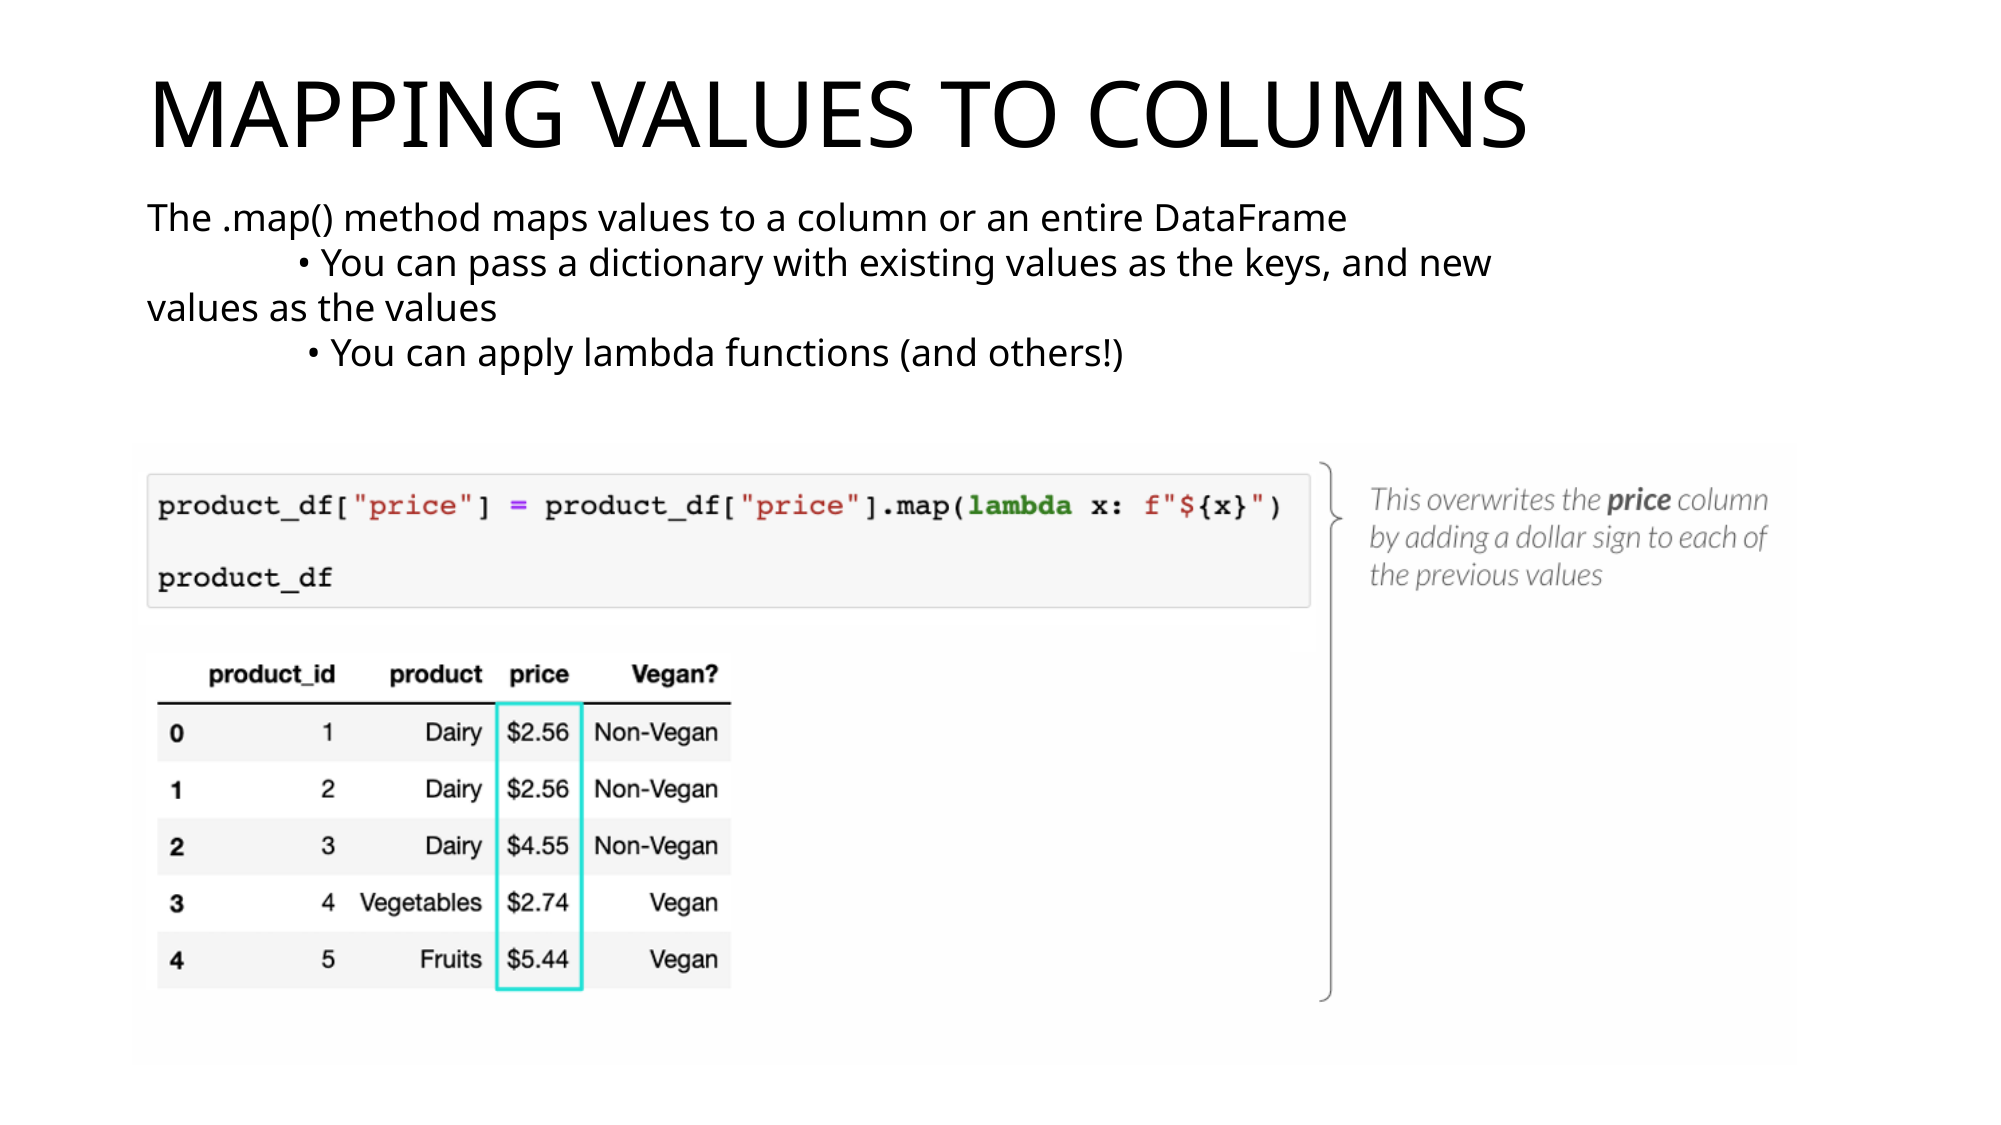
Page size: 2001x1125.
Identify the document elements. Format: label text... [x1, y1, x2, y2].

title MAPPING VALUES TO COLUMNS [132, 59, 1863, 176]
picture [131, 443, 1798, 1066]
text_box The .map() method maps values to a column or an entire DataFrame • You can pass a dictionary with existing values as the keys, and new values as the values • You can apply lambda functions (and others!) [132, 187, 1588, 382]
